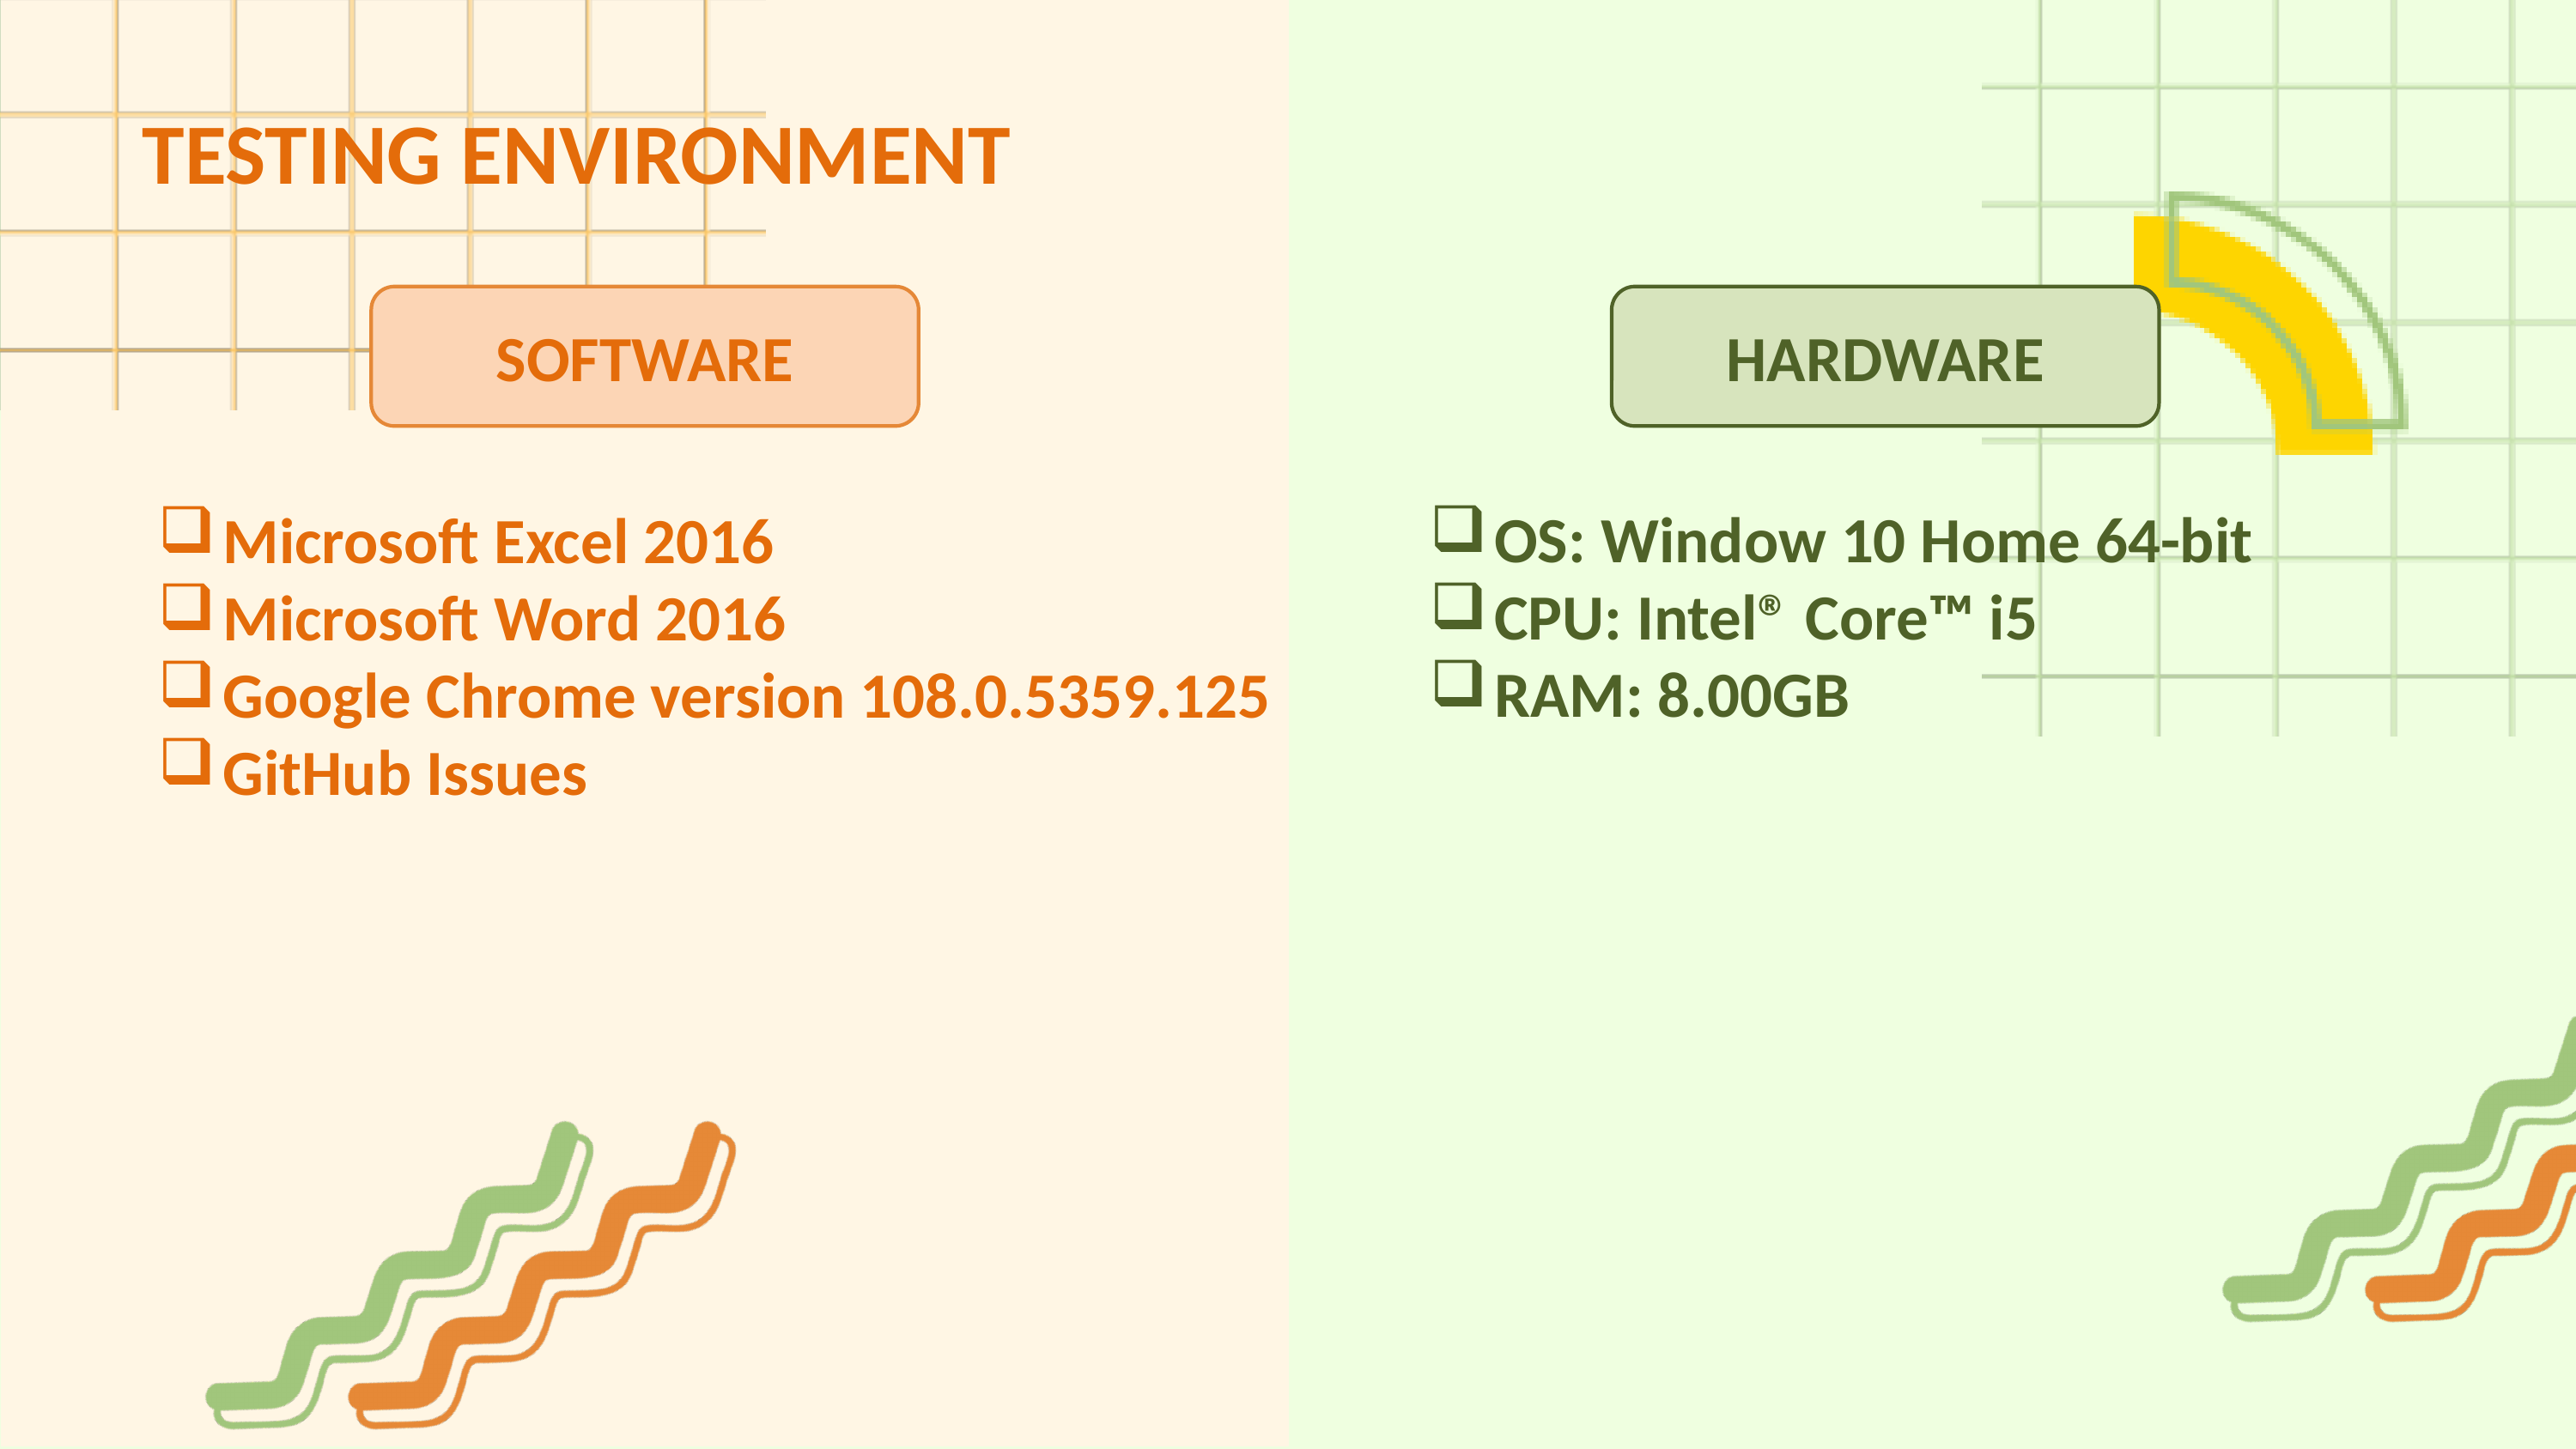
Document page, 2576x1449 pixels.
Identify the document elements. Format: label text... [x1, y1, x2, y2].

picture [0, 0, 766, 410]
picture [2190, 1014, 2576, 1360]
text_box HARDWARE [1609, 284, 1977, 428]
picture [1981, 0, 2576, 737]
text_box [0, 0, 1290, 1446]
text_box OS: Window 10 Home 64-bit CPU: Intel® Core™ i5 RAM: 8.00GB [1417, 492, 2267, 797]
picture [173, 1243, 788, 1335]
